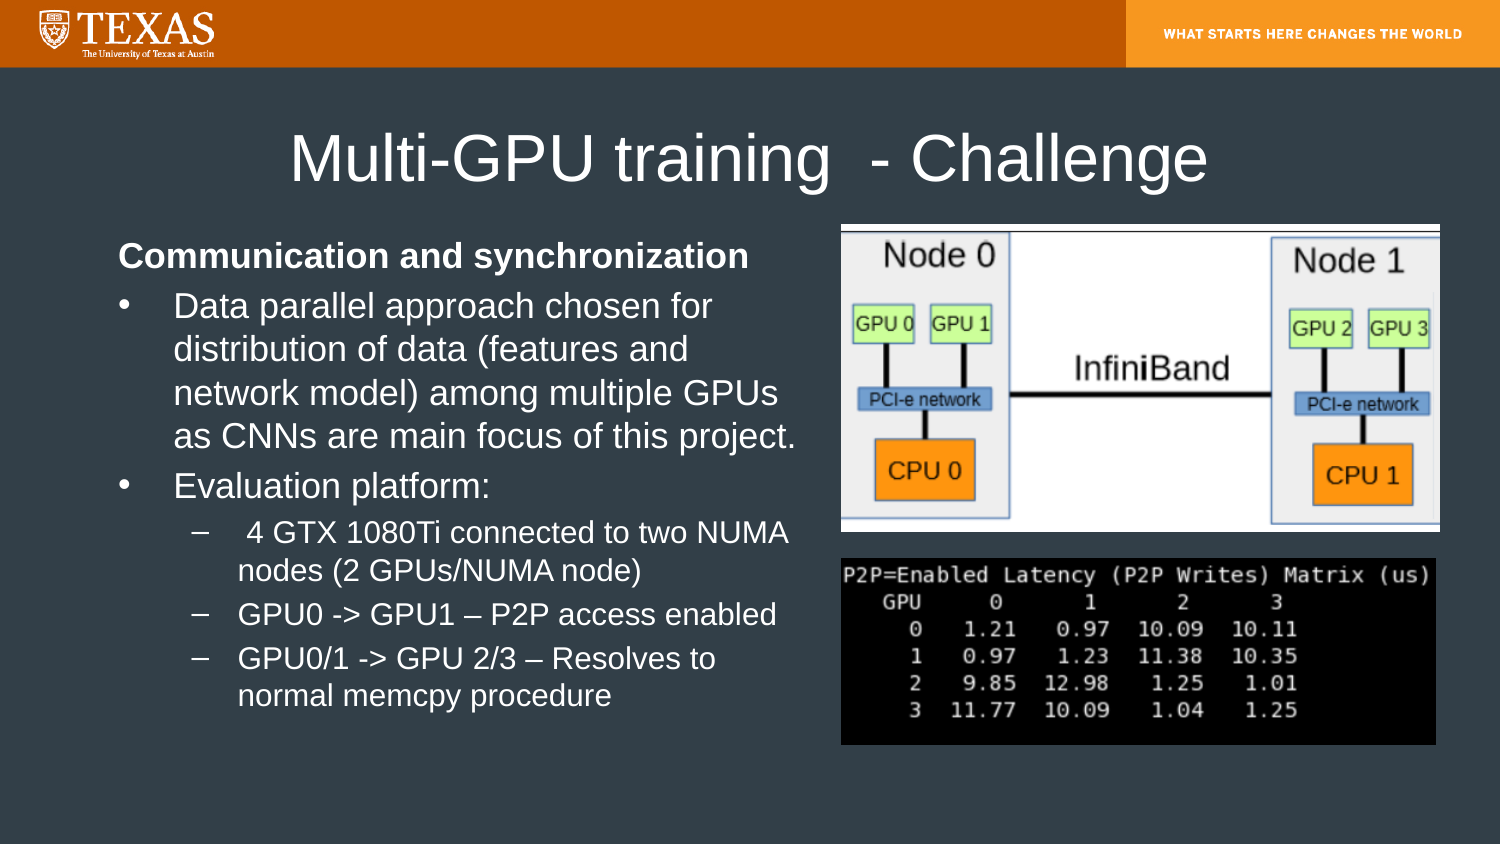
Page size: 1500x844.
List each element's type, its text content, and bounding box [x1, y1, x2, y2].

title Multi-GPU training - Challenge [75, 84, 1425, 225]
list Communication and synchronization Data parallel approach chosen for distribution of data (features and network model) among multiple GPUs as CNNs are main focus of this project. Evaluation platform: 4 GTX 1080Ti connected to two NUMA nodes (2 GPUs/NUMA node) GPU0 -> GPU1 – P2P access enabled GPU0/1 -> GPU 2/3 – Resolves to normal memcpy procedure [103, 224, 813, 760]
picture [0, 0, 1500, 844]
